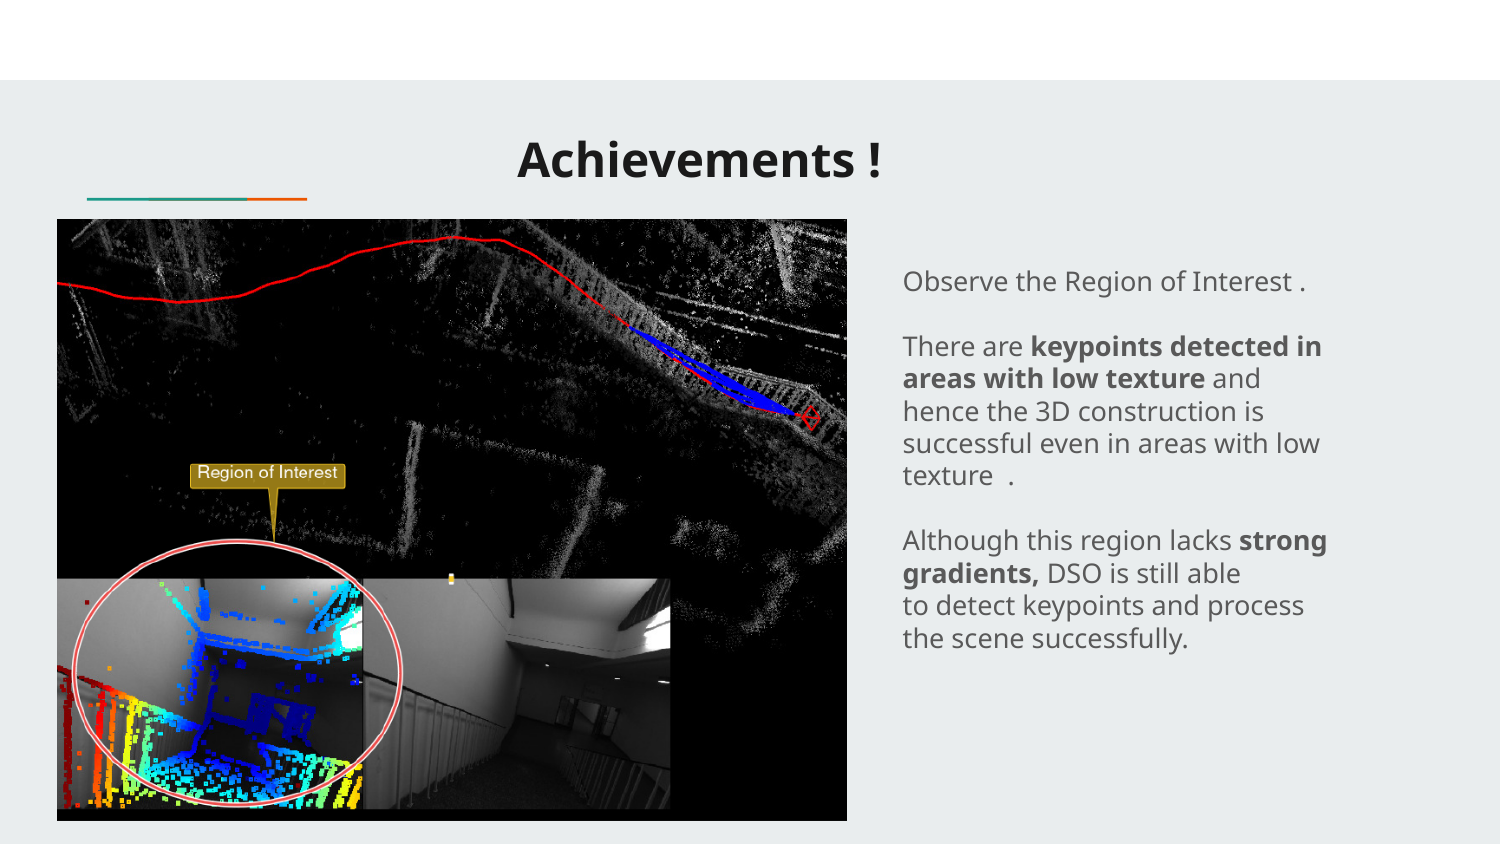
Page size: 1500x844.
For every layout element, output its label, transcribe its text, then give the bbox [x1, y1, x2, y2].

picture [56, 219, 847, 821]
title Achievements ! [252, 114, 1186, 189]
text_box Observe the Region of Interest . There are keypoints detected in areas with low texture and hence the 3D construction is successful even in areas with low texture . Although this region lacks strong gradients, DSO is still able to detect keypoints and process the scene successfully. [887, 248, 1359, 658]
text_box [852, 243, 1434, 816]
